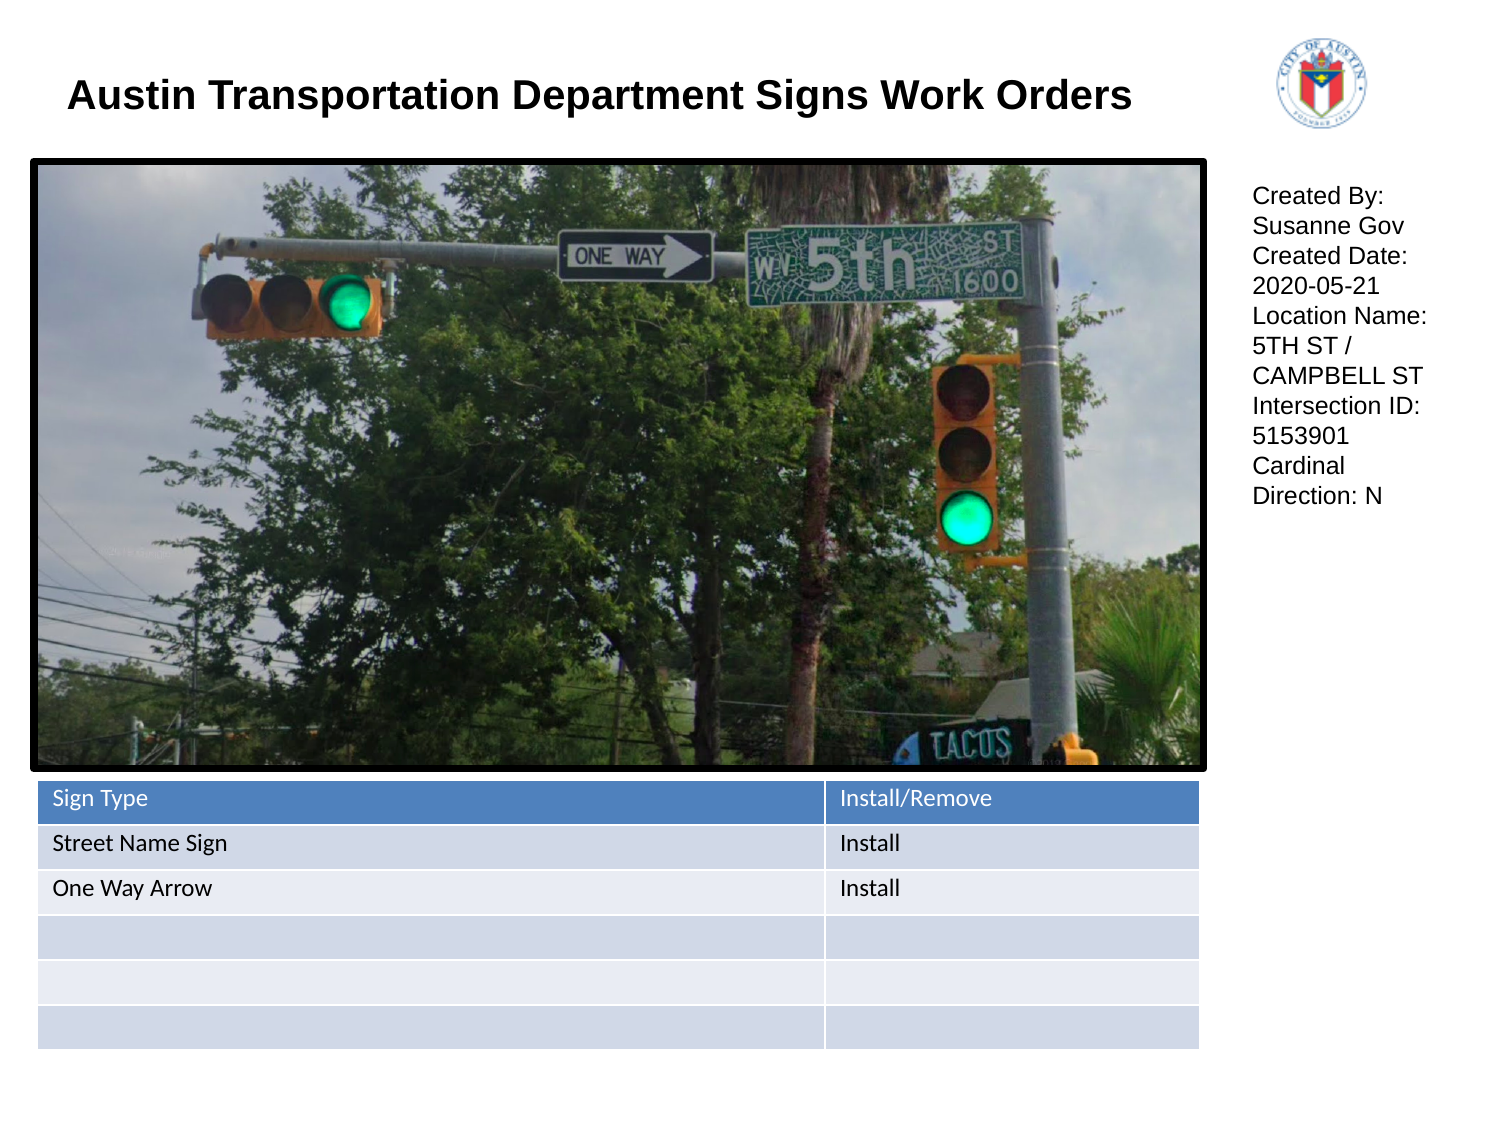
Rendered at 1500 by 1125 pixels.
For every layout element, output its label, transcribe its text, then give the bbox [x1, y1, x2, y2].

table_cell Install [826, 826, 1199, 869]
text_box Austin Transportation Department Signs Work Orders [51, 60, 1149, 125]
table_header Install/Remove [826, 781, 1199, 824]
table_cell One Way Arrow [38, 871, 824, 914]
picture [1274, 37, 1369, 132]
table_cell [38, 961, 824, 1004]
picture [37, 164, 1201, 766]
table_cell [826, 916, 1199, 959]
table_cell [38, 916, 824, 959]
table_cell Street Name Sign [38, 826, 824, 869]
table_cell Install [826, 871, 1199, 914]
table_cell [38, 1006, 824, 1049]
text_box Created By: Susanne Gov Created Date: 2020-05-21 Location Name: 5TH ST / CAMPBELL ST Intersection ID: 5153901 Cardinal Direction: N [1237, 172, 1463, 517]
table_cell [826, 1006, 1199, 1049]
table_cell [826, 961, 1199, 1004]
table_header Sign Type [38, 781, 824, 824]
